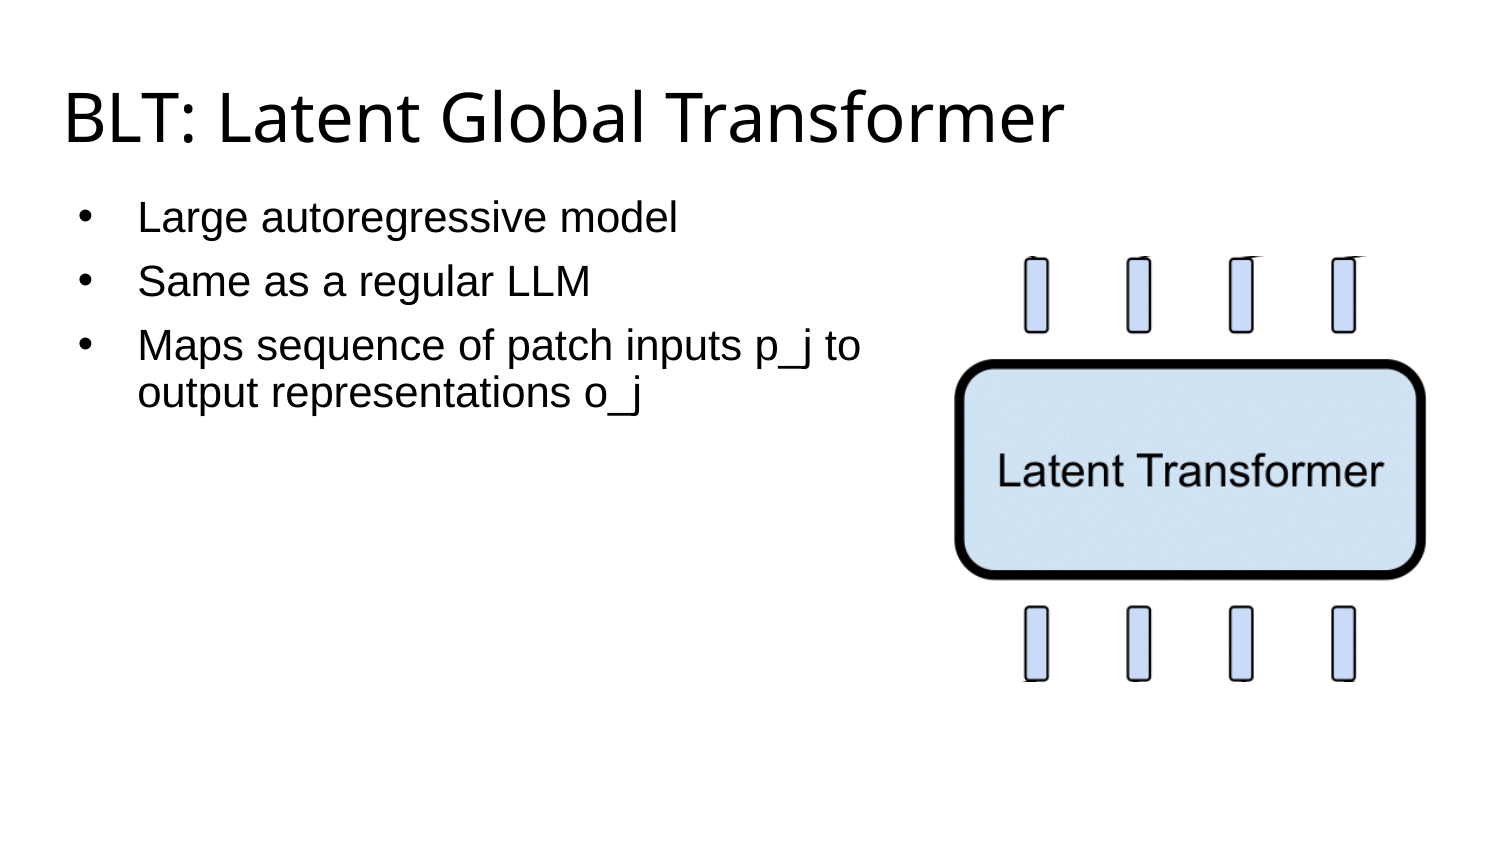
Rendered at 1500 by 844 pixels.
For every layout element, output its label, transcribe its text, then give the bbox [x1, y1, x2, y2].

picture [903, 256, 1450, 682]
list Large autoregressive model Same as a regular LLM Maps sequence of patch inputs p_j to output representations o_j [51, 189, 905, 750]
title BLT: Latent Global Transformer [51, 72, 1449, 167]
